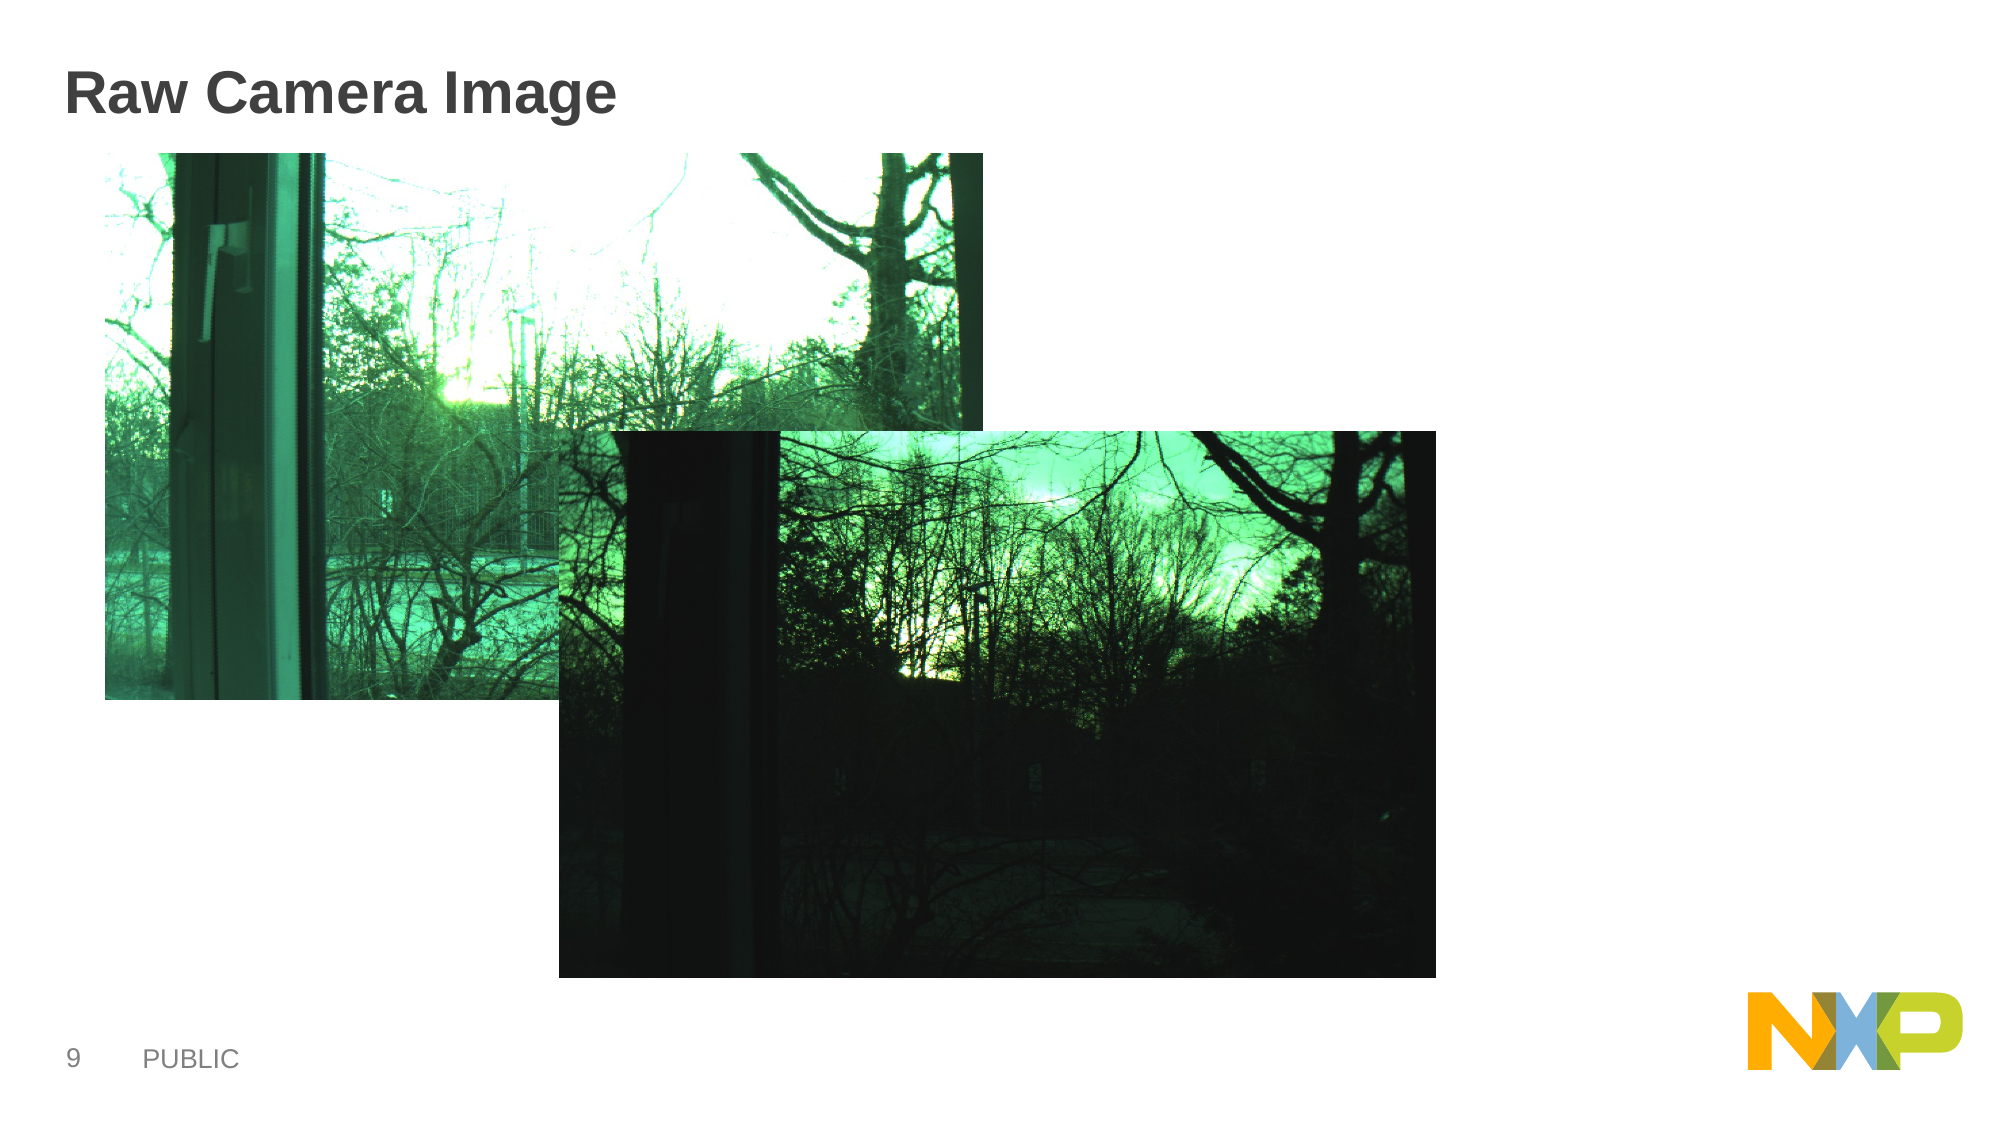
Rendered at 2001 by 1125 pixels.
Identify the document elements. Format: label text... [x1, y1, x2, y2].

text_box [105, 153, 1437, 978]
title Raw Camera Image [48, 45, 1963, 154]
